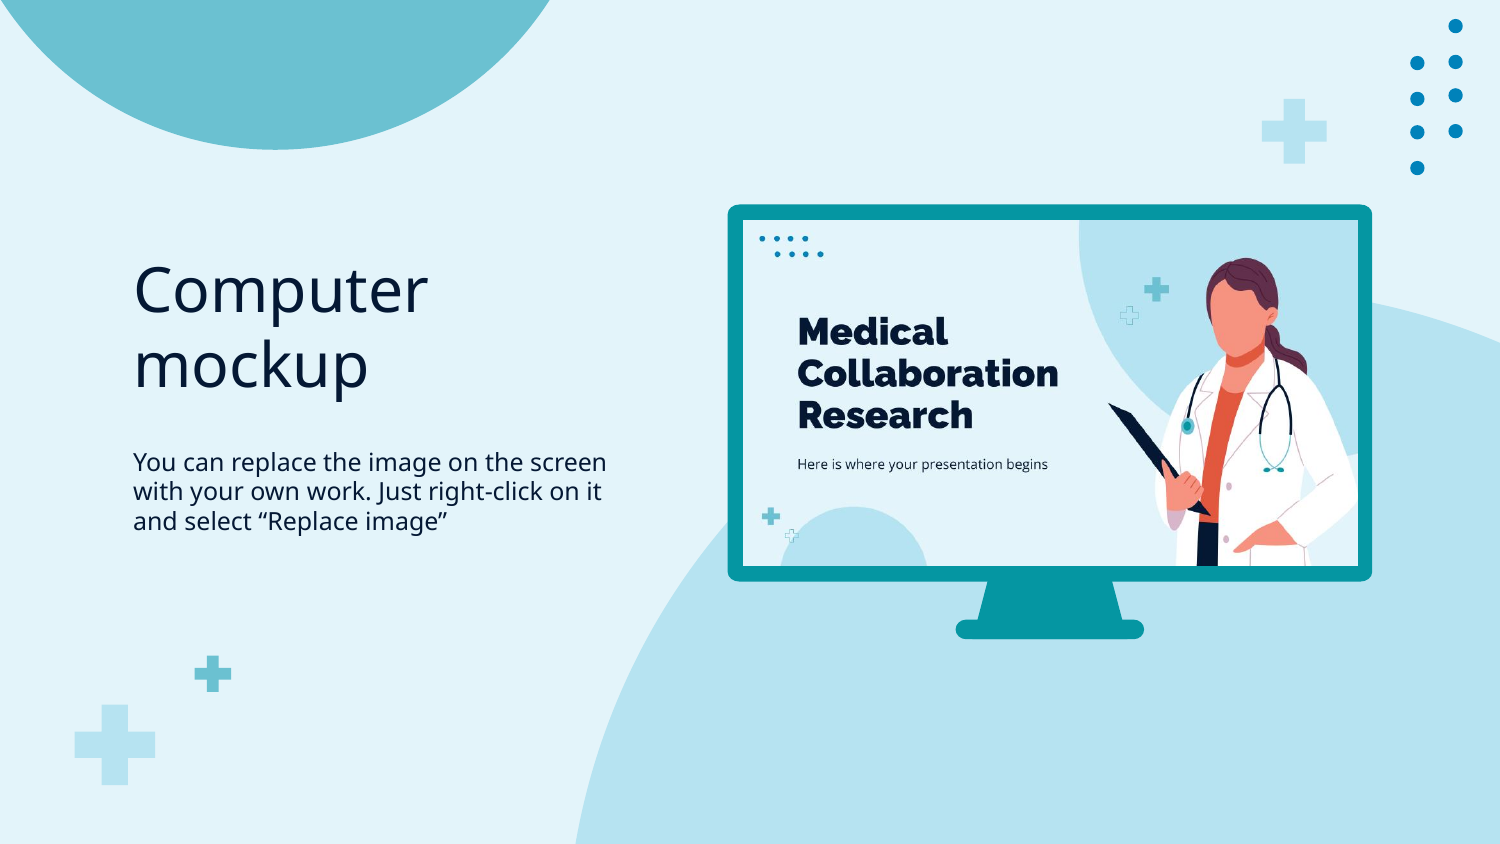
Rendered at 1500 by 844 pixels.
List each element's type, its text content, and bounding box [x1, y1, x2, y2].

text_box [565, 98, 1500, 844]
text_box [74, 655, 232, 786]
picture [743, 220, 1358, 566]
subtitle You can replace the image on the screen with your own work. Just right-click on it and select “Replace image” [118, 430, 559, 561]
title Computer mockup [118, 241, 559, 416]
